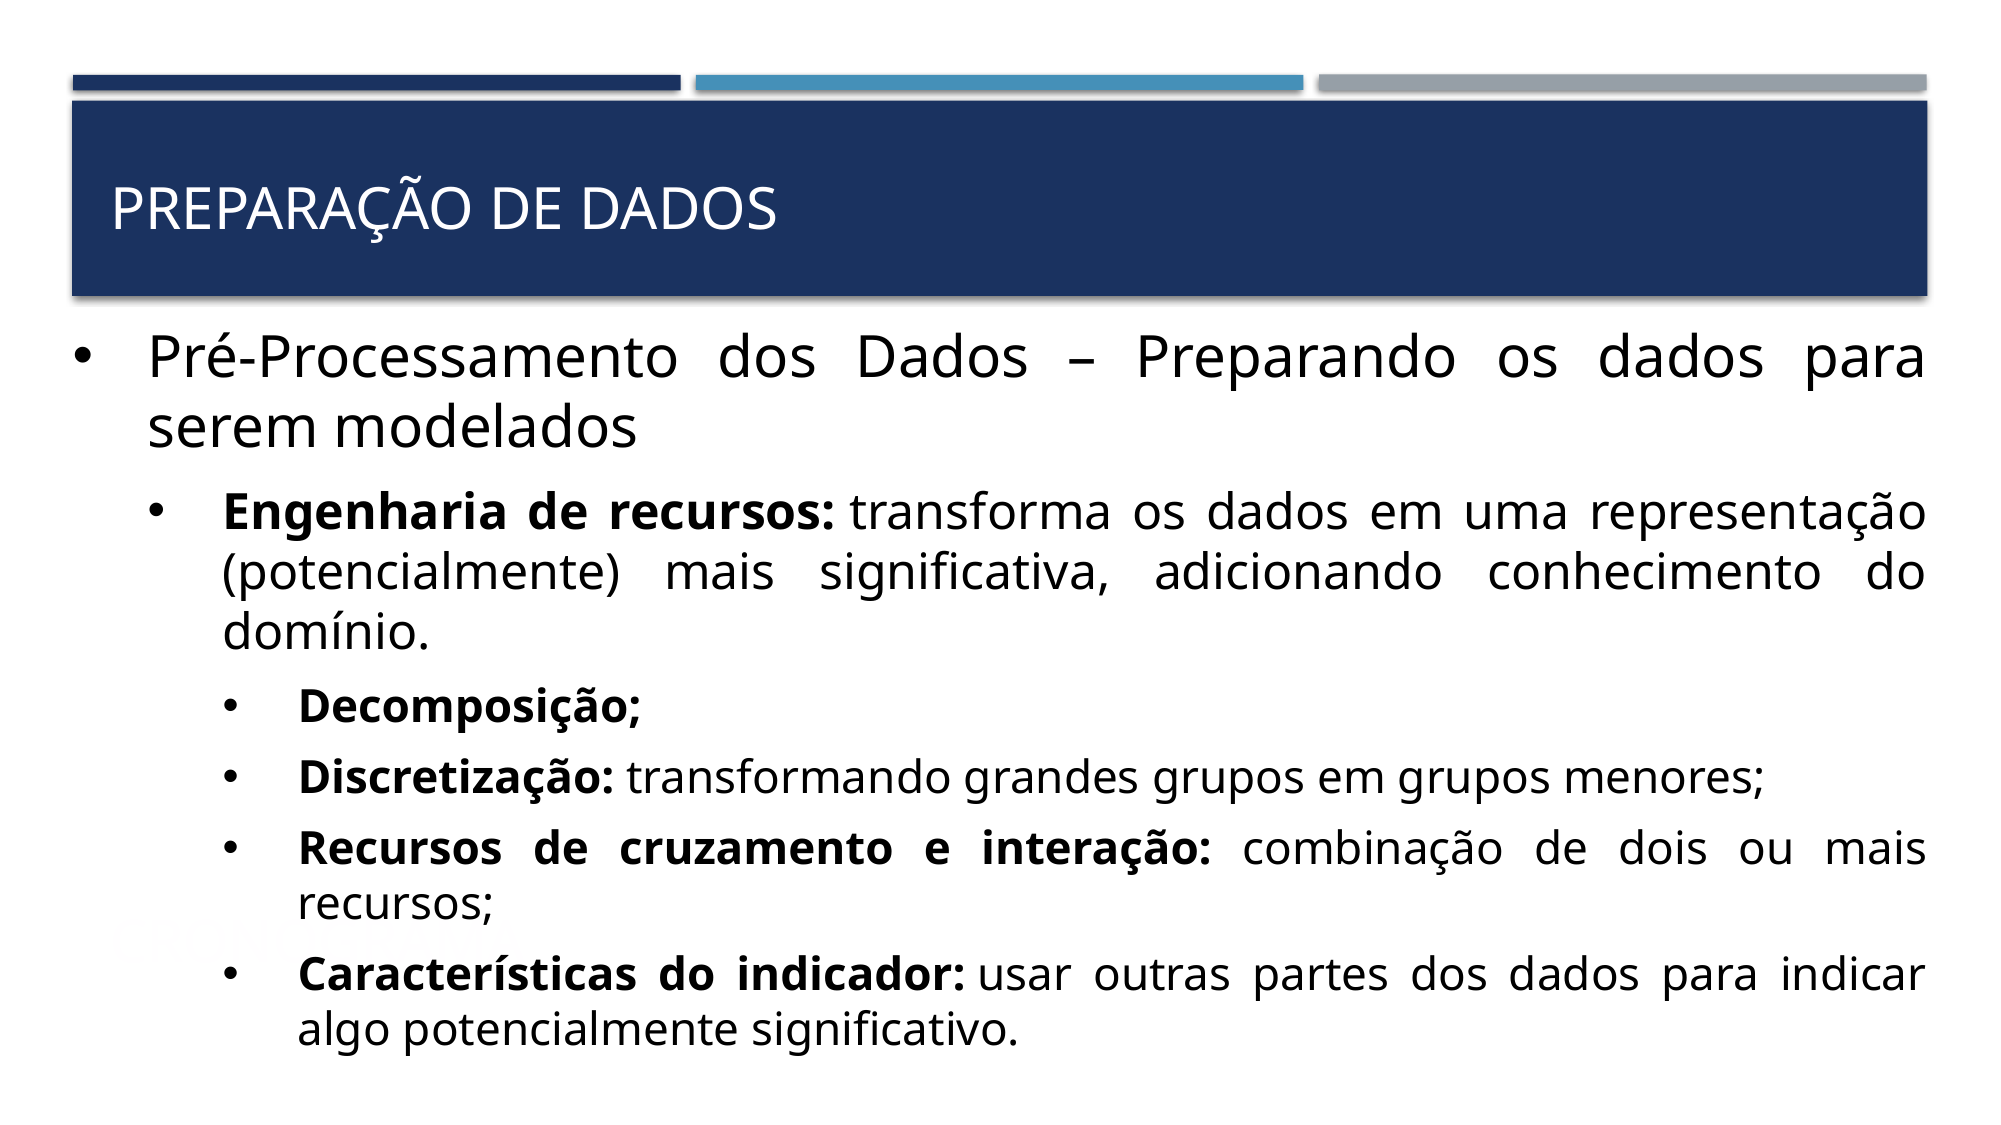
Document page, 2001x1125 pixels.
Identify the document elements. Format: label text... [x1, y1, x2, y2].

text_box preparação de dados [95, 130, 1905, 249]
text_box Pré-Processamento dos Dados – Preparando os dados para serem modelados Engenharia de recursos: transforma os dados em uma representação (potencialmente) mais significativa, adicionando conhecimento do domínio. Decomposição; Discretização: transformando grandes grupos em grupos menores; Recursos de cruzamento e interação: combinação de dois ou mais recursos; Características do indicador: usar outras partes dos dados para indicar algo potencialmente significativo. [72, 319, 1928, 1069]
